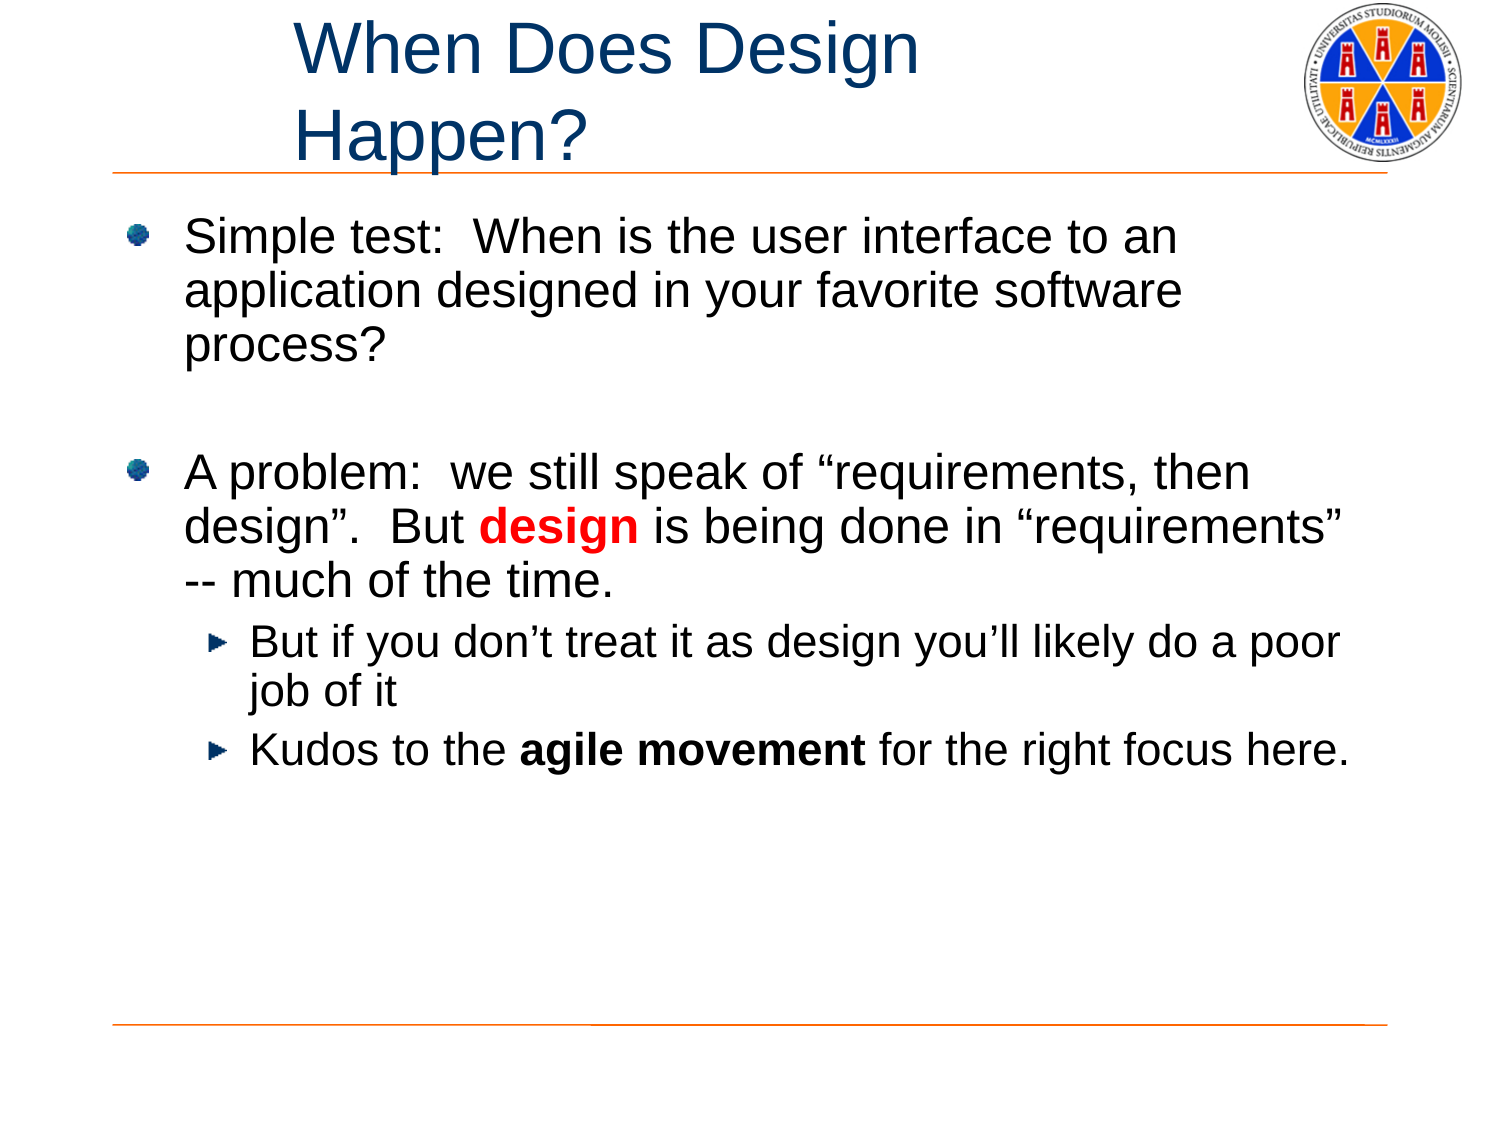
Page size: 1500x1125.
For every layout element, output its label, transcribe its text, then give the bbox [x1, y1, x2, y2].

picture [127, 459, 149, 481]
picture [1269, 0, 1500, 166]
picture [202, 627, 227, 652]
title When Does Design Happen? [278, 18, 1211, 157]
picture [127, 224, 149, 246]
picture [202, 735, 227, 760]
list Simple test: When is the user interface to an application designed in your favorite software process? A problem: we still speak of “requirements, then design”. But design is being done in “requirements” -- much of the time. But if you don’t treat it as design you’ll likely do a poor job of it Kudos to the agile movement for the right focus here. [112, 203, 1388, 988]
